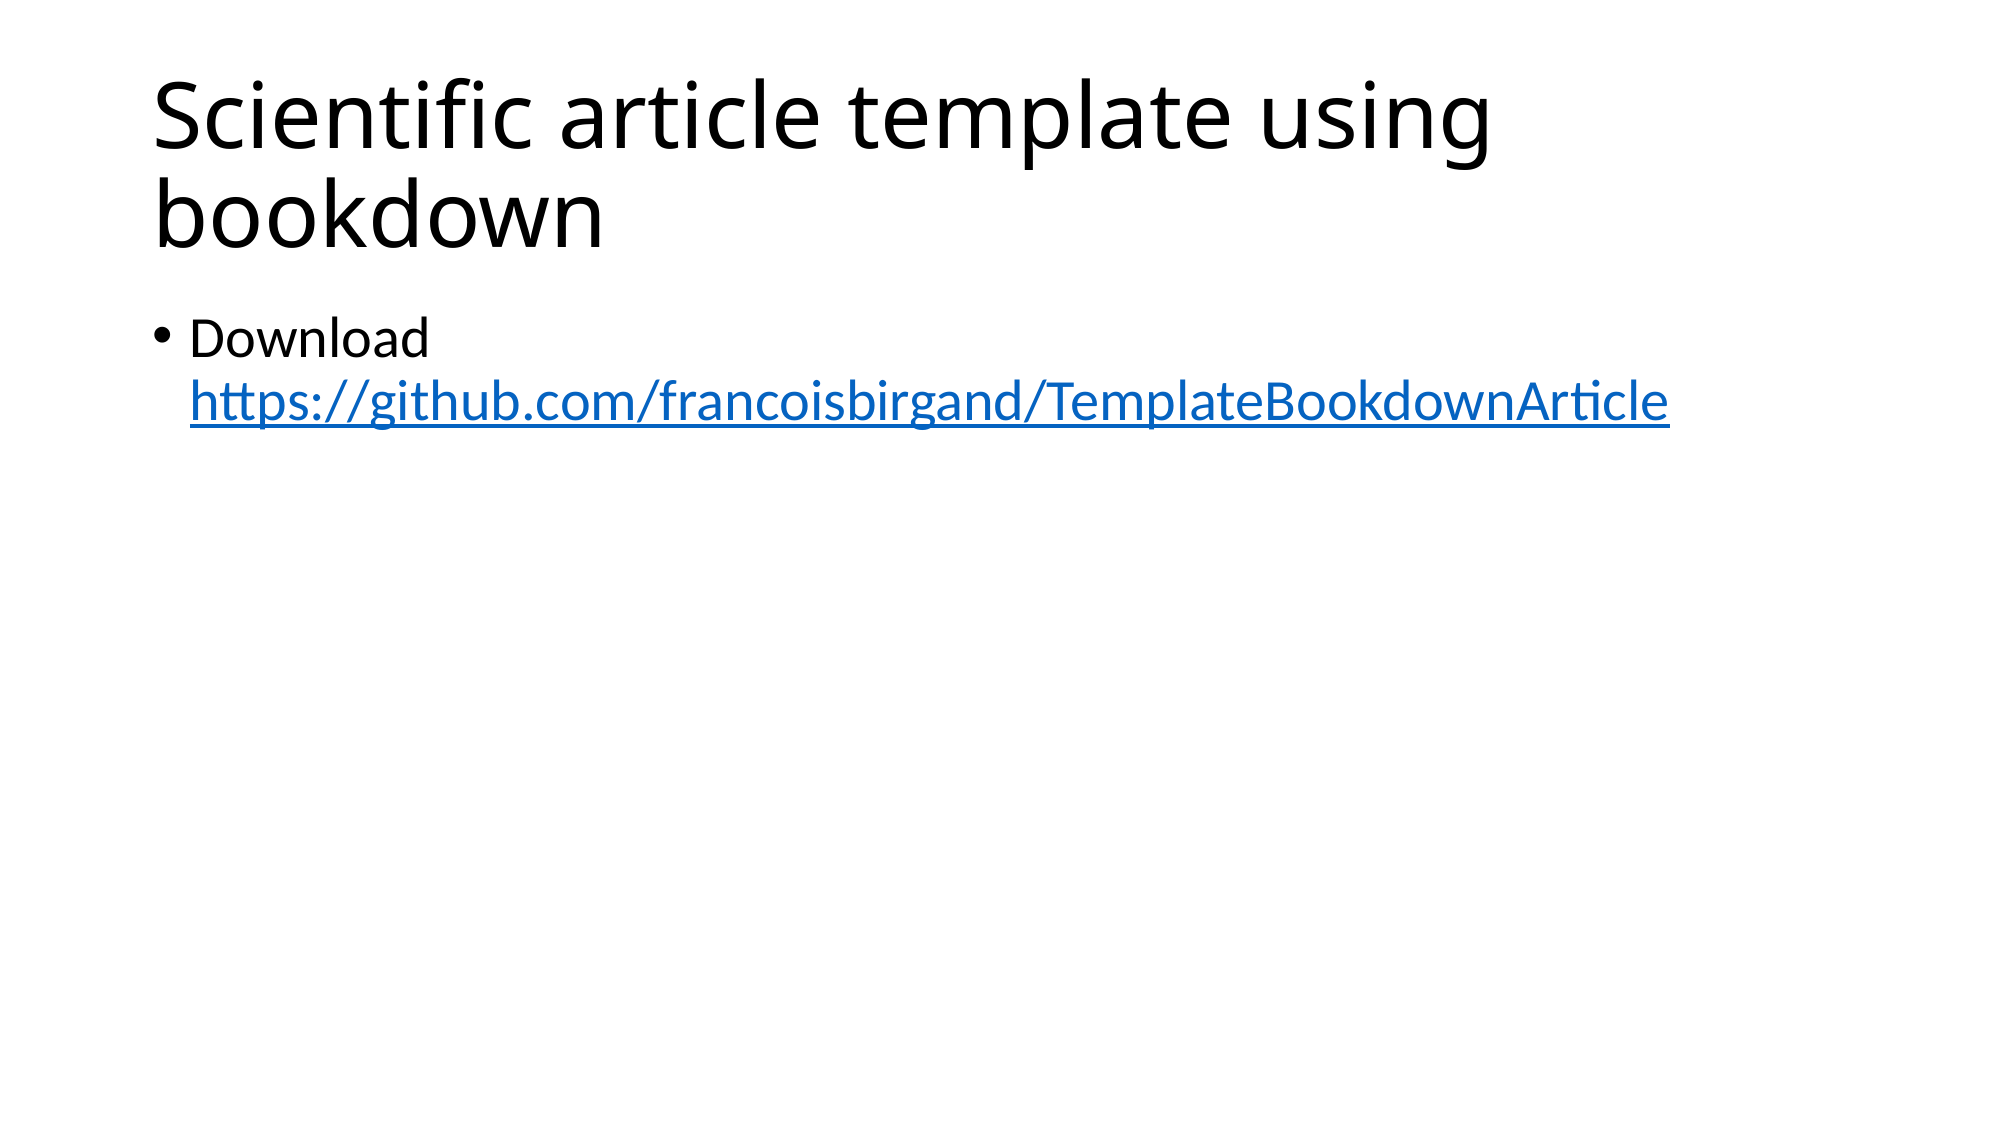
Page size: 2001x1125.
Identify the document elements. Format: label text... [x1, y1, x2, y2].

title Scientific article template using bookdown [137, 59, 1863, 278]
list Download https://github.com/francoisbirgand/TemplateBookdownArticle [137, 299, 1863, 1014]
